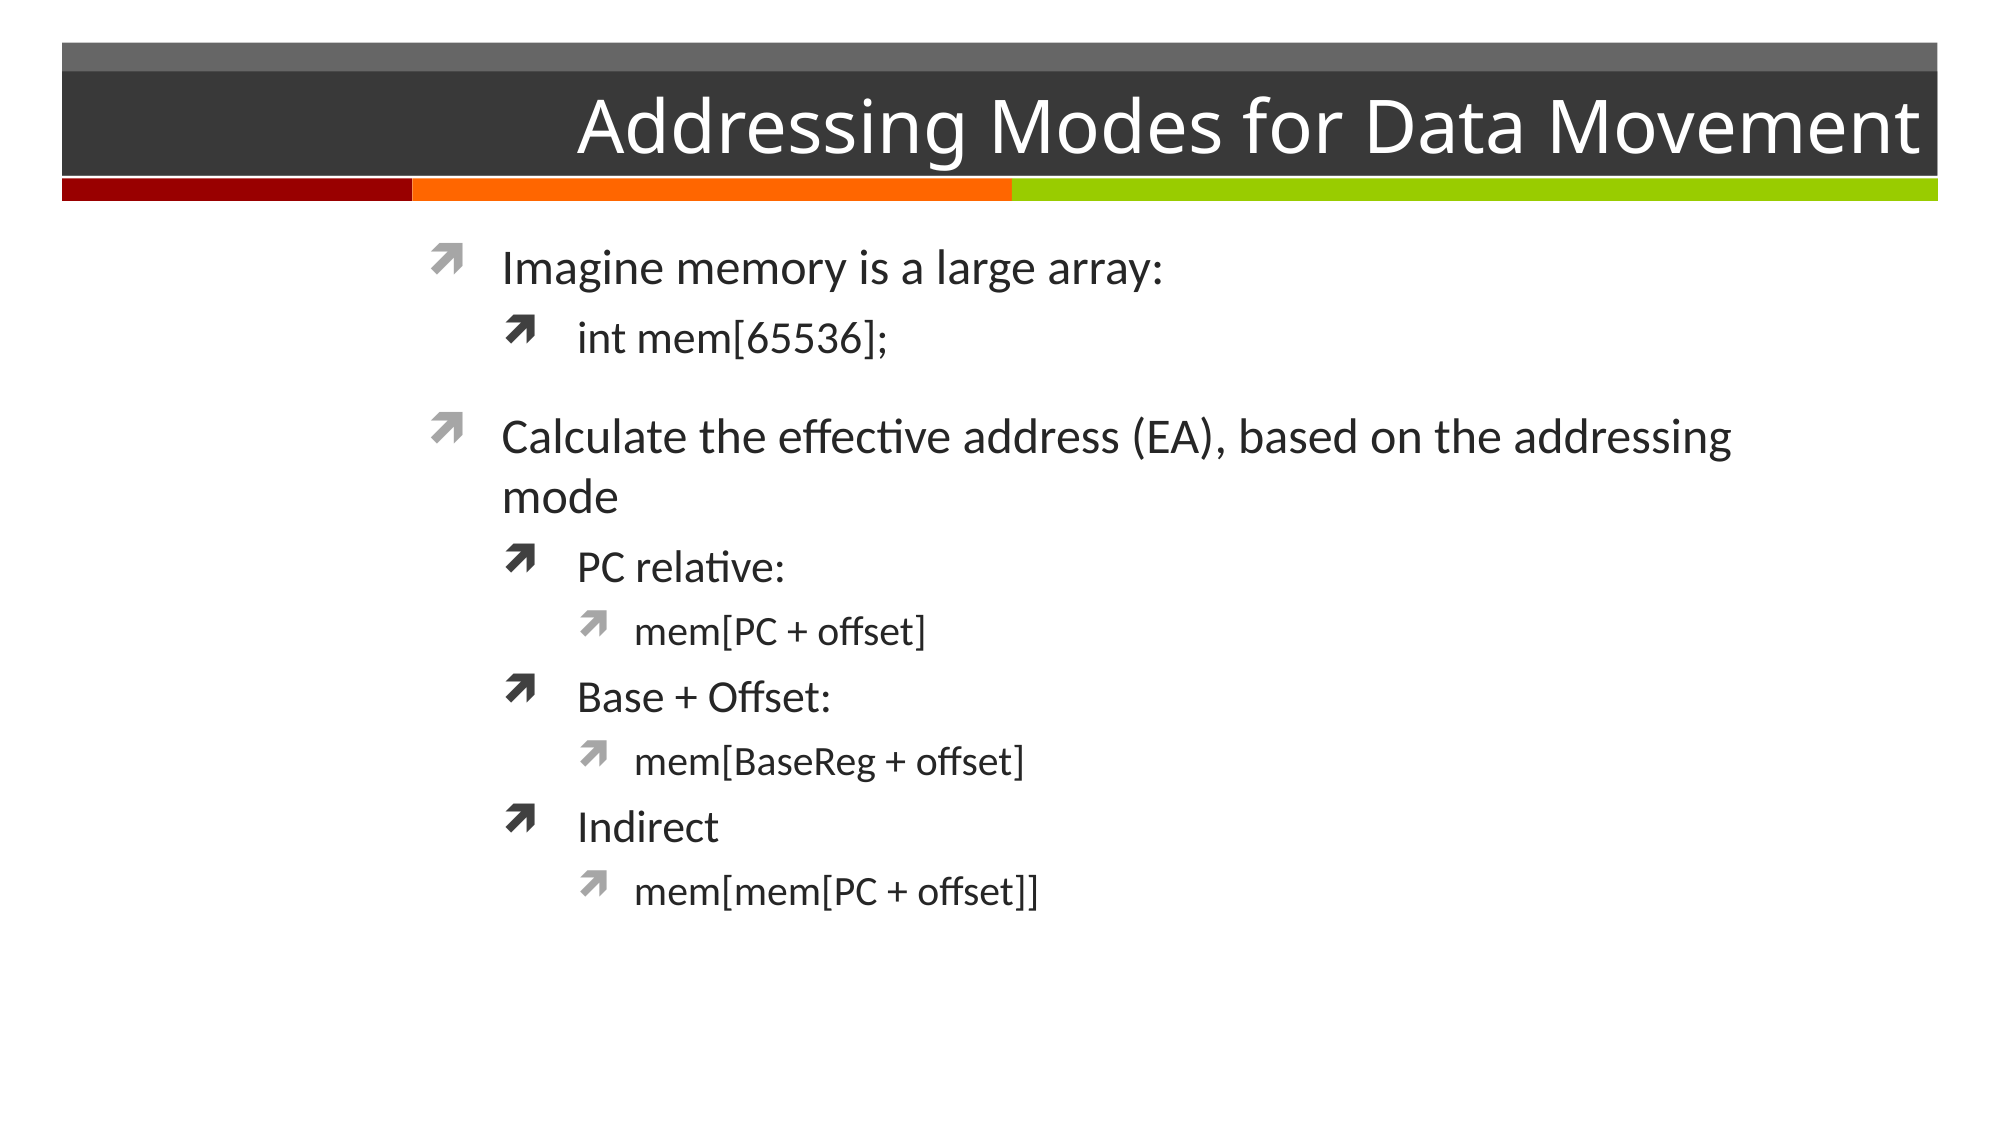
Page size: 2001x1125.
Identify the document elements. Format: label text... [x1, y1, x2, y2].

title Addressing Modes for Data Movement [62, 71, 1938, 176]
list Imagine memory is a large array: int mem[65536]; Calculate the effective address (EA), based on the addressing mode PC relative: mem[PC + offset] Base + Offset: mem[BaseReg + offset] Indirect mem[mem[PC + offset]] [412, 227, 1800, 1031]
